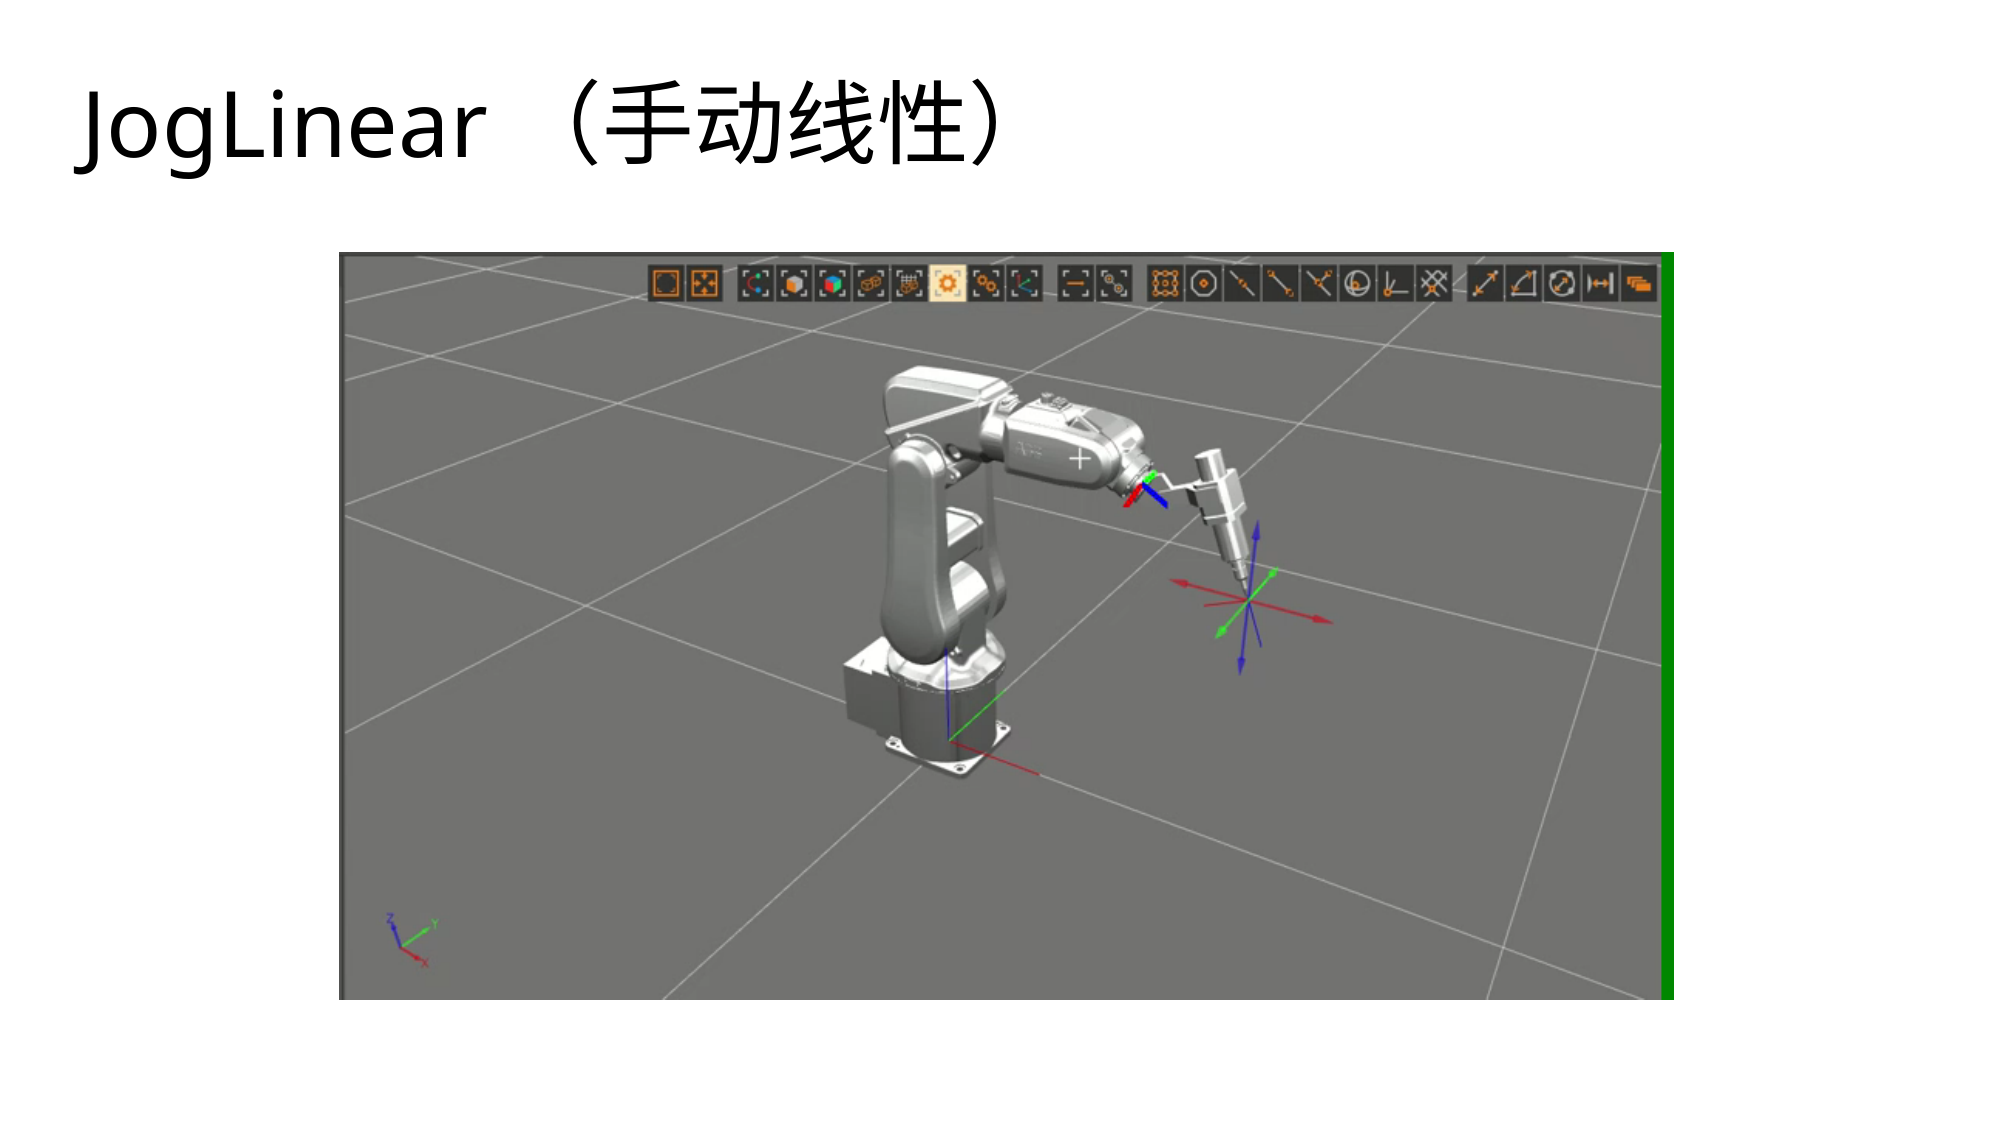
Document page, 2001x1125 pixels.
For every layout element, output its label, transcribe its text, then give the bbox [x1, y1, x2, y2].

title JogLinear（手动线性） [66, 19, 1563, 237]
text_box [338, 251, 1674, 1000]
